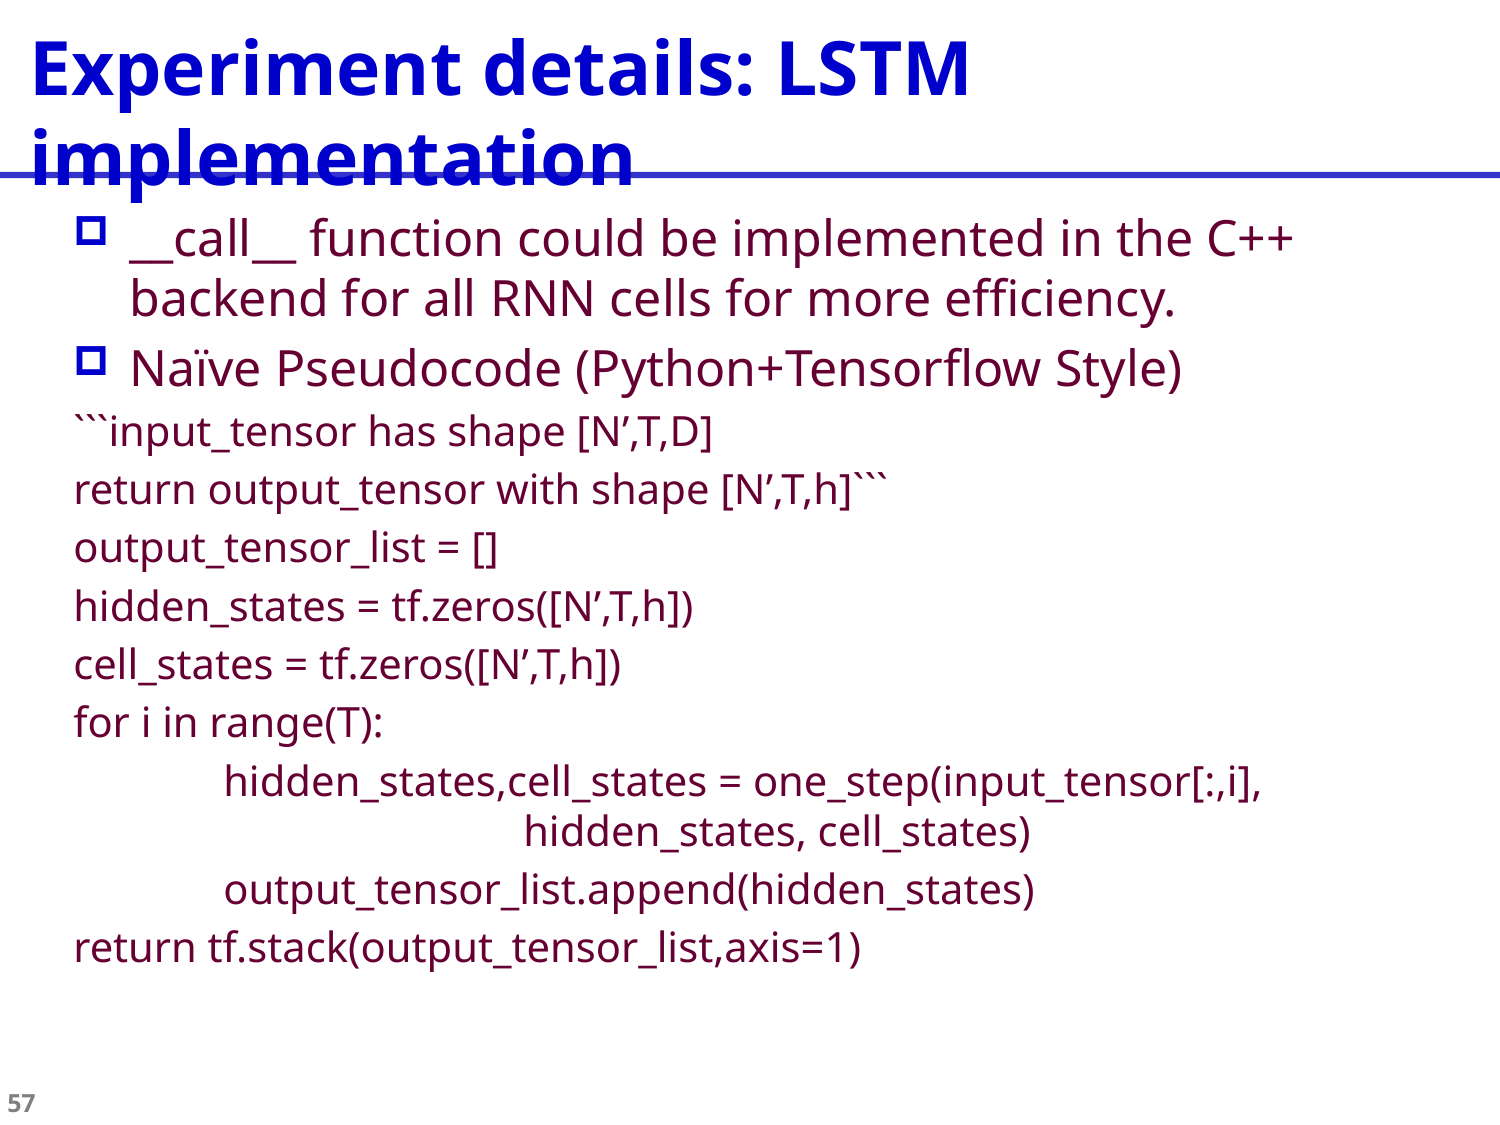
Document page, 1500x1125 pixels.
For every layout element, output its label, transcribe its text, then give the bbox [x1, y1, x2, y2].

text_box __call__ function could be implemented in the C++ backend for all RNN cells for more efficiency. Naïve Pseudocode (Python+Tensorflow Style) ```input_tensor has shape [N’,T,D] return output_tensor with shape [N’,T,h]``` output_tensor_list = [] hidden_states = tf.zeros([N’,T,h]) cell_states = tf.zeros([N’,T,h]) for i in range(T): hidden_states,cell_states = one_step(input_tensor[:,i], hidden_states, cell_states) output_tensor_list.append(hidden_states) return tf.stack(output_tensor_list,axis=1) [58, 198, 1414, 1045]
text_box Experiment details: LSTM implementation [14, 54, 1500, 167]
